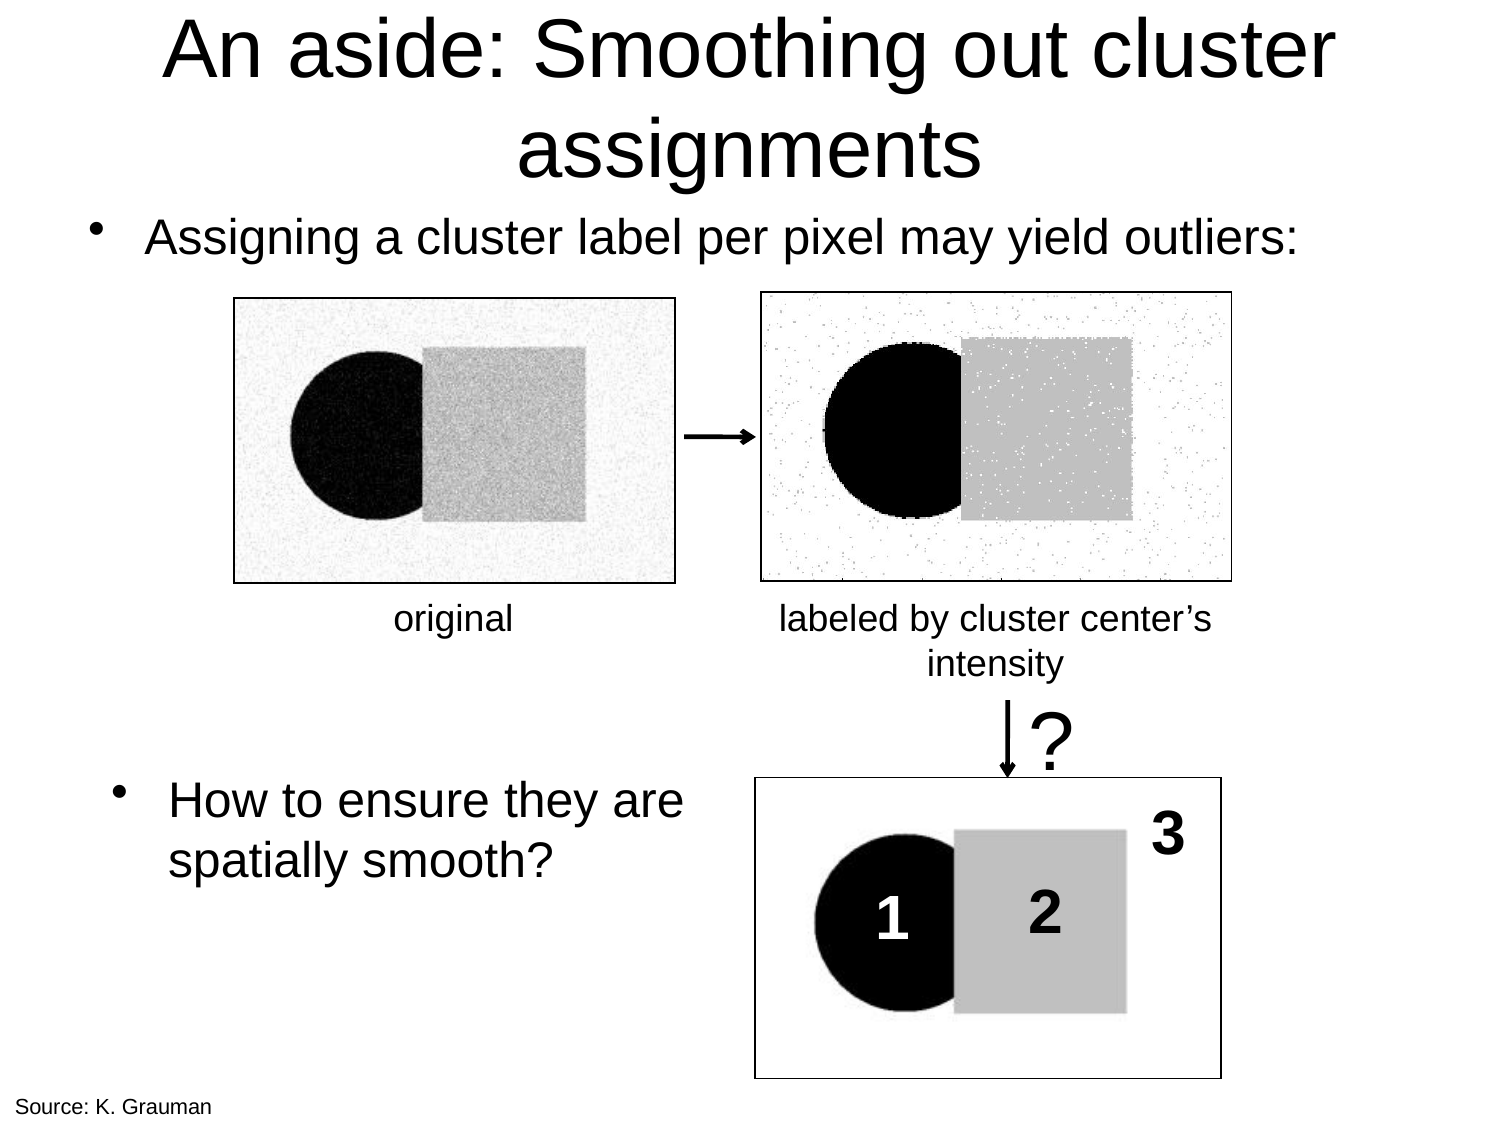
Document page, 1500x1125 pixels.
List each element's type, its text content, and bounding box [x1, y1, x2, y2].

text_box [755, 679, 1236, 1078]
text_box Source: K. Grauman [0, 1084, 325, 1125]
text_box How to ensure they are spatially smooth? [97, 760, 732, 893]
picture [234, 298, 675, 583]
text_box original [378, 587, 679, 647]
text_box labeled by cluster center’s intensity [725, 586, 1265, 692]
title An aside: Smoothing out cluster assignments [0, 0, 1500, 188]
list Assigning a cluster label per pixel may yield outliers: [72, 196, 1424, 330]
picture [761, 292, 1232, 581]
